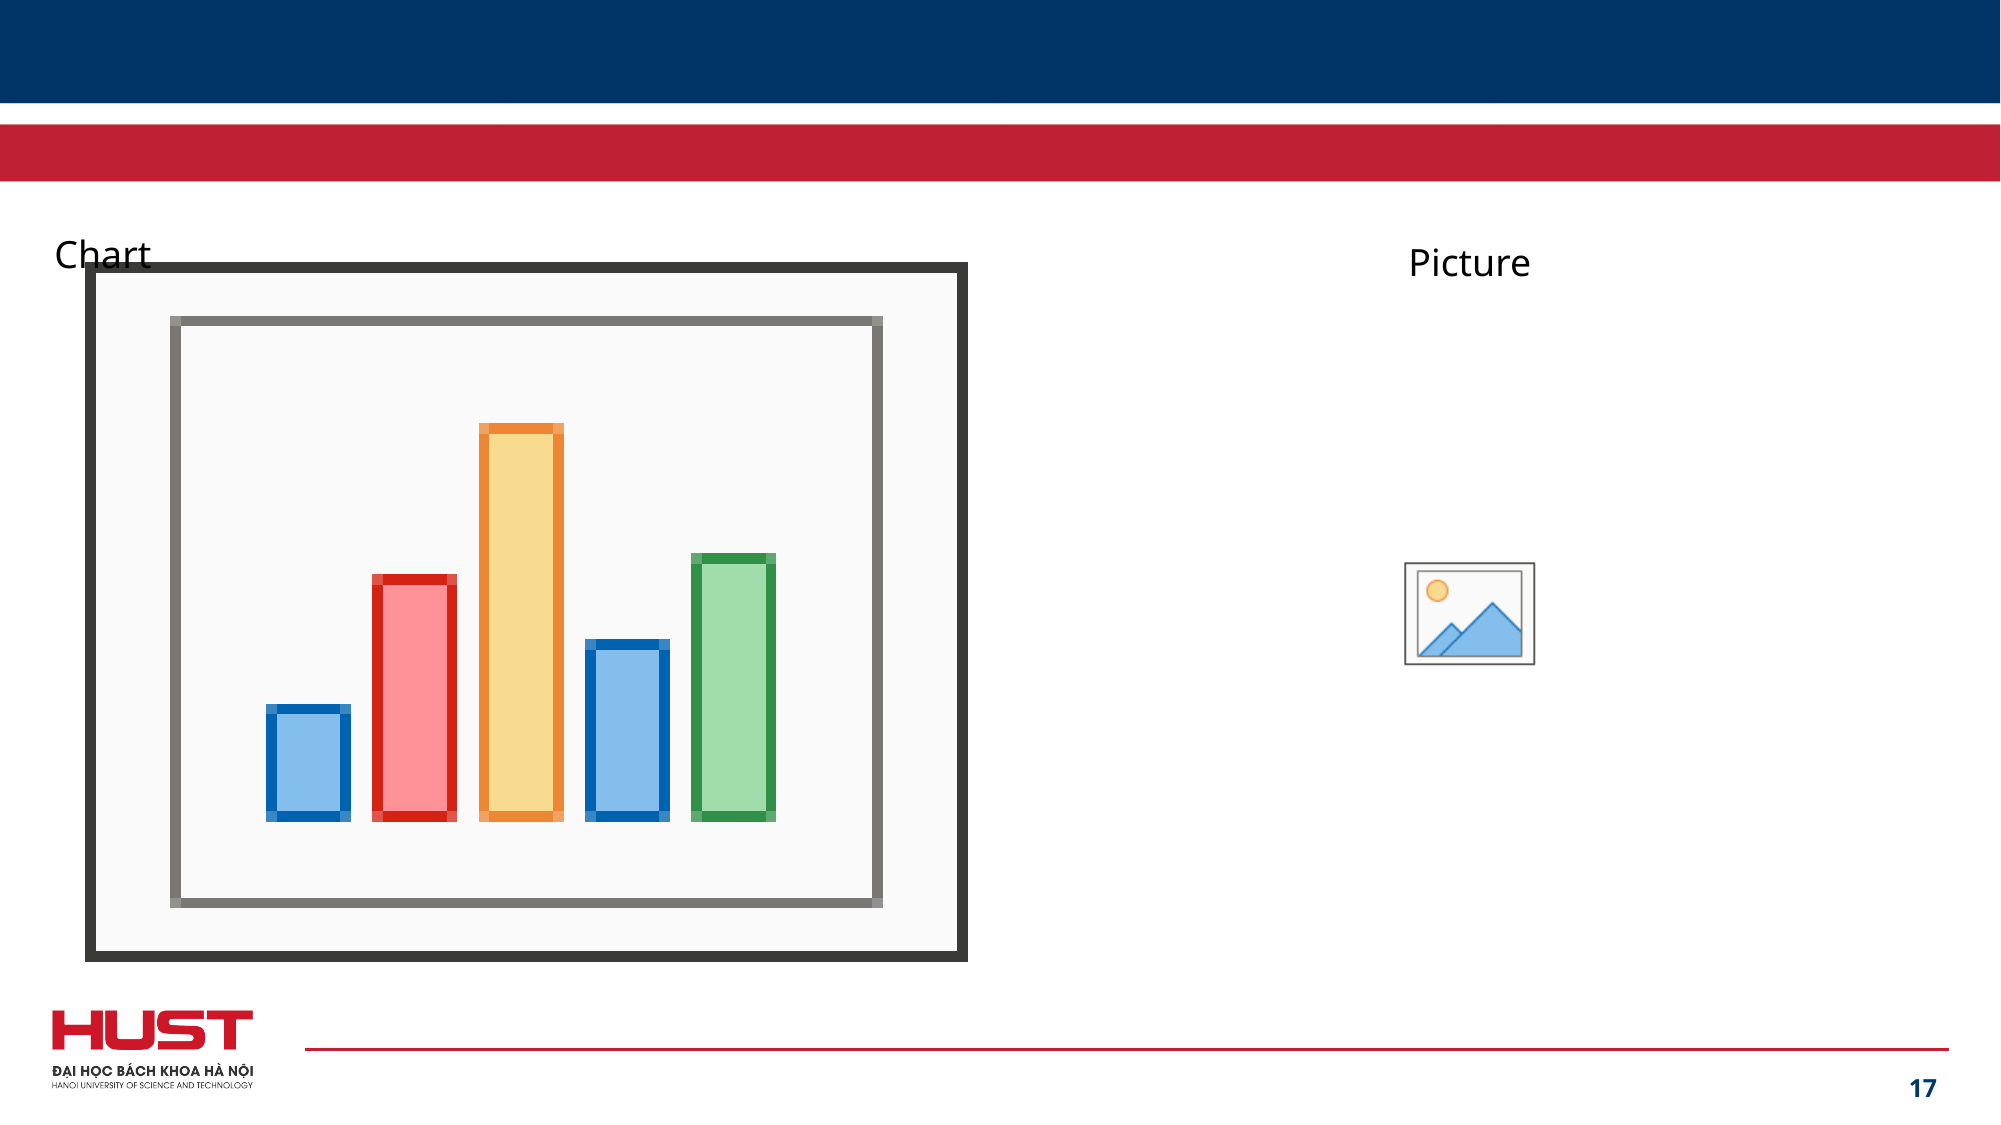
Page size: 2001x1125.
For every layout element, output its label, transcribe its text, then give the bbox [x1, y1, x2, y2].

slide_number 17 [1502, 1065, 1953, 1125]
picture [0, 0, 2001, 1125]
